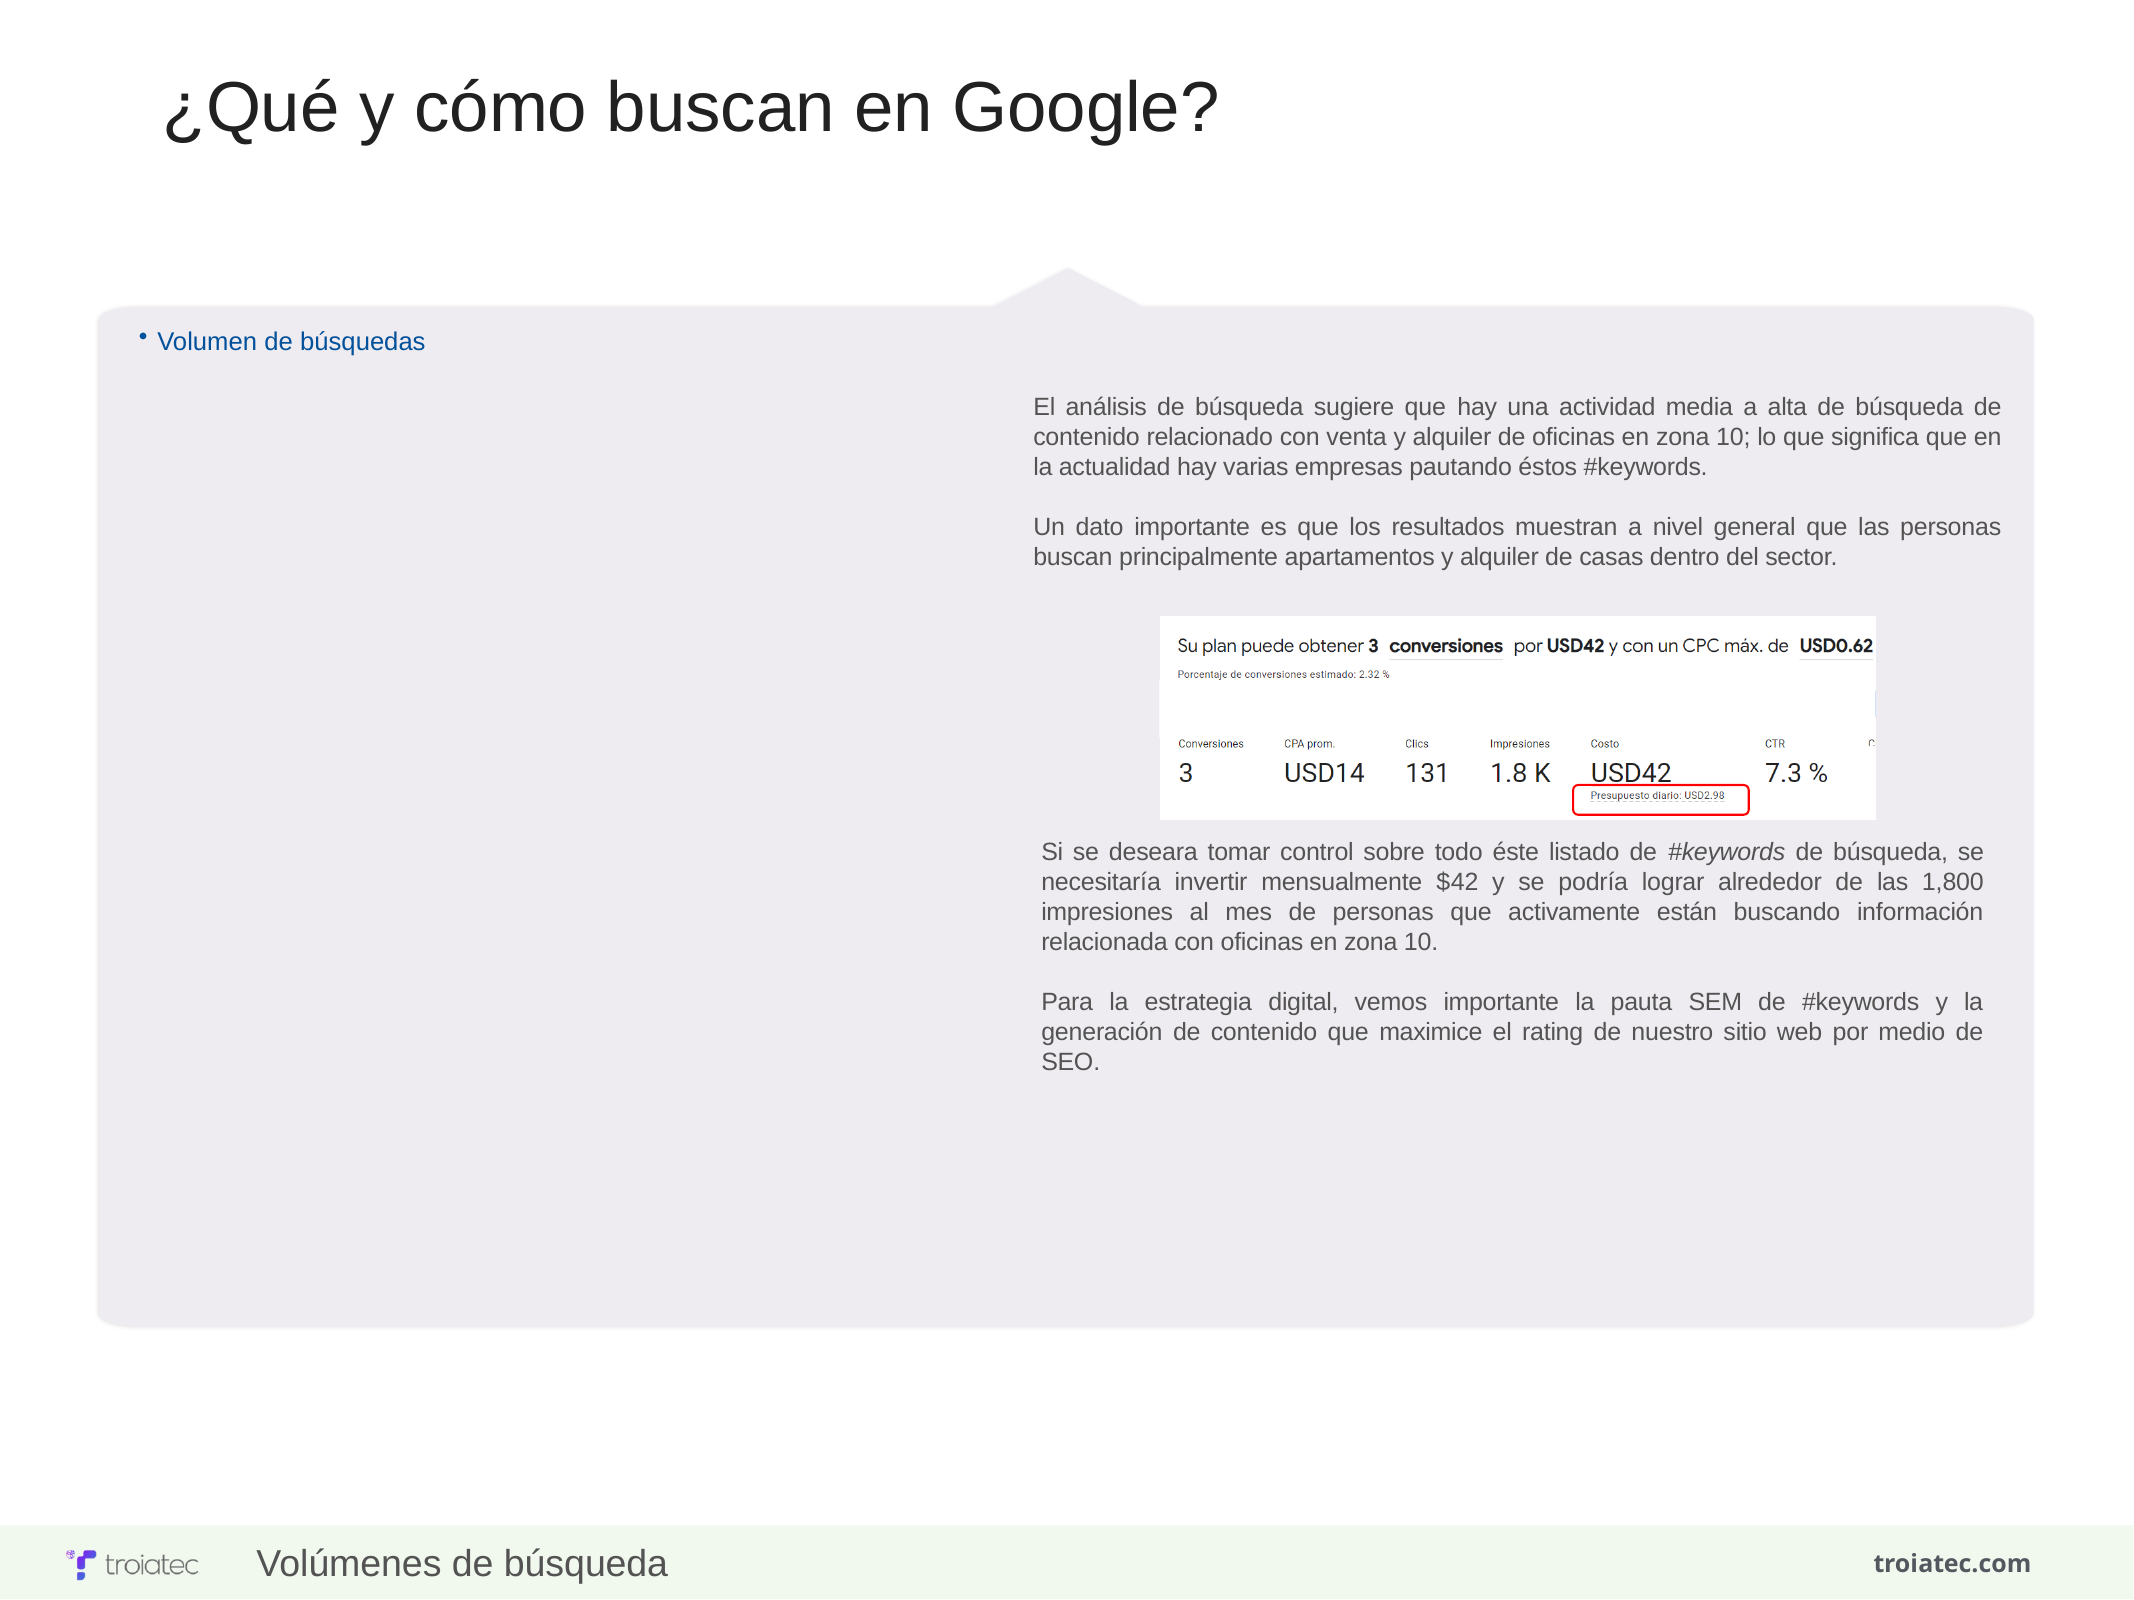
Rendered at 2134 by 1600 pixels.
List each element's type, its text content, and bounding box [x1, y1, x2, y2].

text_box El análisis de búsqueda sugiere que hay una actividad media a alta de búsqueda de contenido relacionado con venta y alquiler de oficinas en zona 10; lo que significa que en la actualidad hay varias empresas pautando éstos #keywords. Un dato importante es que los resultados muestran a nivel general que las personas buscan principalmente apartamentos y alquiler de casas dentro del sector. [1027, 384, 2009, 577]
picture [51, 1541, 214, 1589]
text_box [99, 268, 2034, 1327]
text_box Volumen de búsquedas [134, 319, 642, 362]
text_box ¿Qué y cómo buscan en Google? [156, 54, 1376, 152]
text_box Volúmenes de búsqueda [251, 1534, 1160, 1589]
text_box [1159, 615, 1877, 821]
text_box Si se deseara tomar control sobre todo éste listado de #keywords de búsqueda, se necesitaría invertir mensualmente $42 y se podría lograr alrededor de las 1,800 impresiones al mes de personas que activamente están buscando información relacionada con oficinas en zona 10. Para la estrategia digital, vemos importante la pauta SEM de #keywords y la generación de contenido que maximice el rating de nuestro sitio web por medio de SEO. [1035, 829, 1991, 1082]
